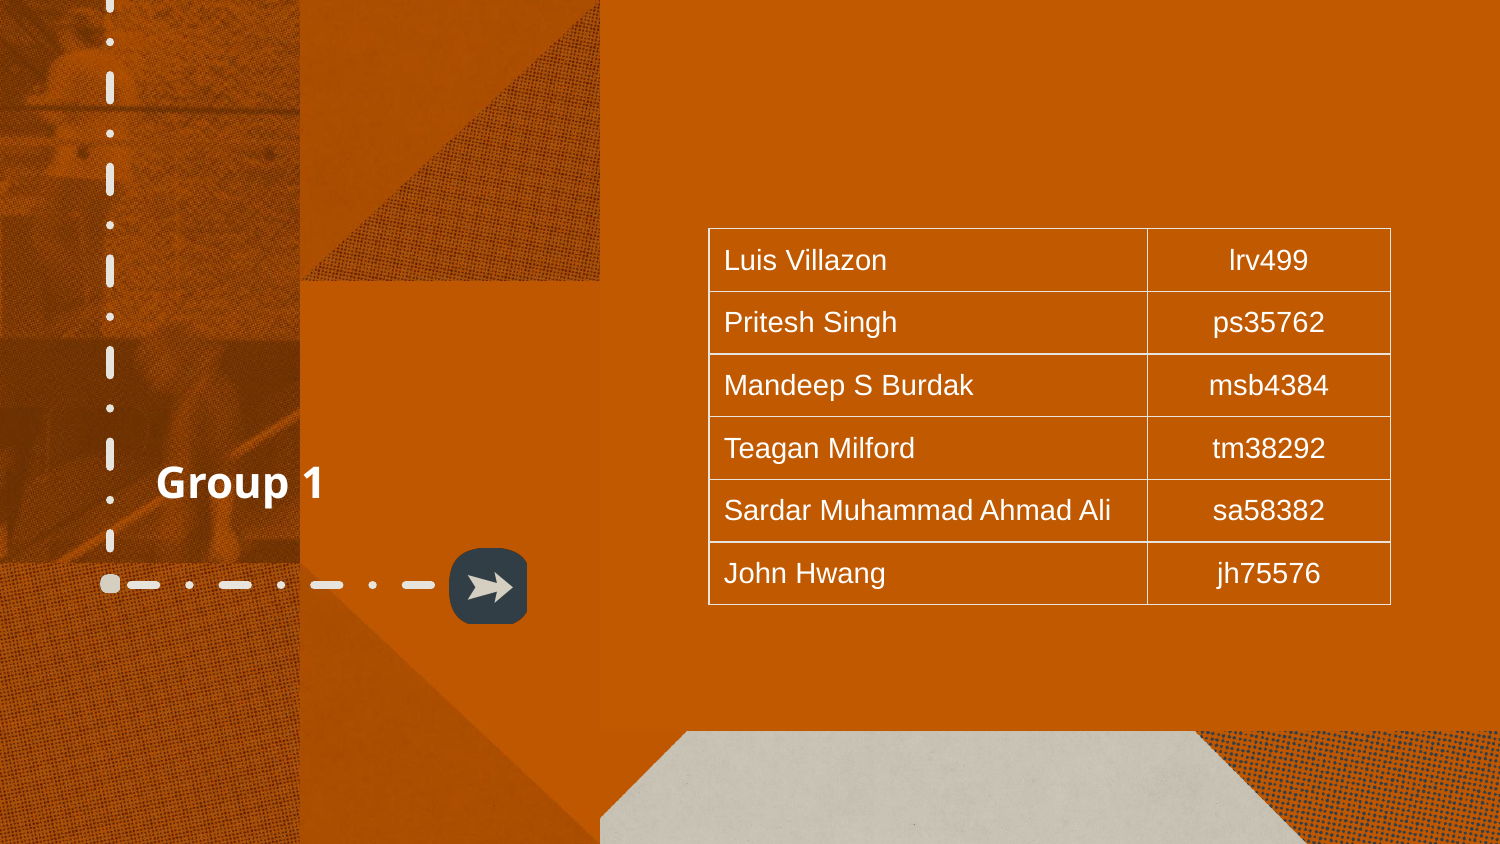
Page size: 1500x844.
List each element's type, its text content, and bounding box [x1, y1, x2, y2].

table_cell Pritesh Singh [710, 292, 1147, 353]
title Group 1 [144, 44, 542, 515]
table_cell sa58382 [1148, 480, 1390, 541]
table_cell Sardar Muhammad Ahmad Ali [710, 480, 1147, 541]
table_header lrv499 [1148, 229, 1390, 291]
table_cell msb4384 [1148, 355, 1390, 416]
table_cell tm38292 [1148, 417, 1390, 479]
table_cell jh75576 [1148, 543, 1390, 604]
table_cell John Hwang [710, 543, 1147, 604]
table_cell Teagan Milford [710, 417, 1147, 479]
table_header Luis Villazon [710, 229, 1147, 291]
picture [0, 0, 1500, 844]
table_cell ps35762 [1148, 292, 1390, 353]
table_cell Mandeep S Burdak [710, 355, 1147, 416]
